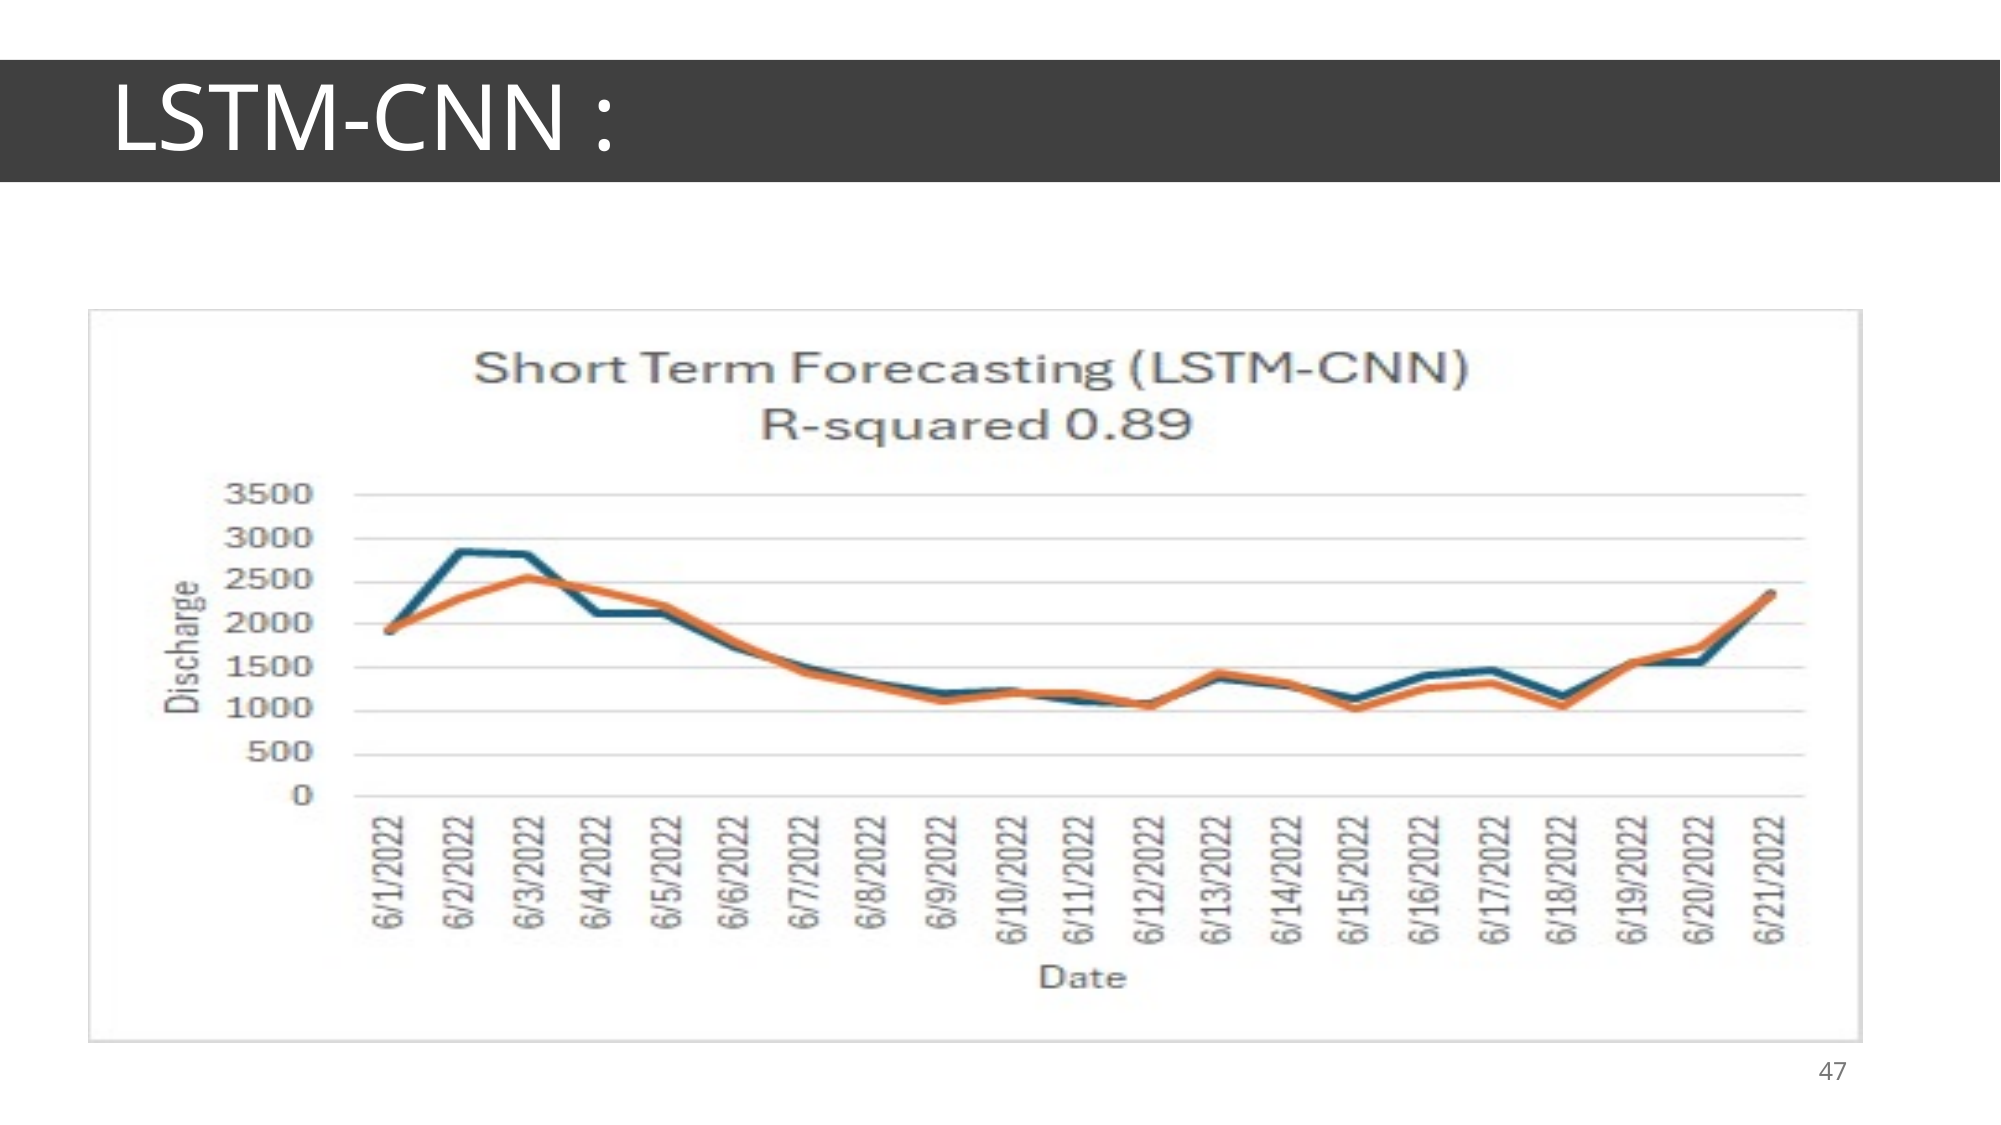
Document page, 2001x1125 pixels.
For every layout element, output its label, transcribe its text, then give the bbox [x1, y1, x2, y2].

picture [88, 309, 1863, 1044]
slide_number 47 [1412, 1044, 1863, 1103]
title LSTM-CNN : [0, 59, 2000, 183]
